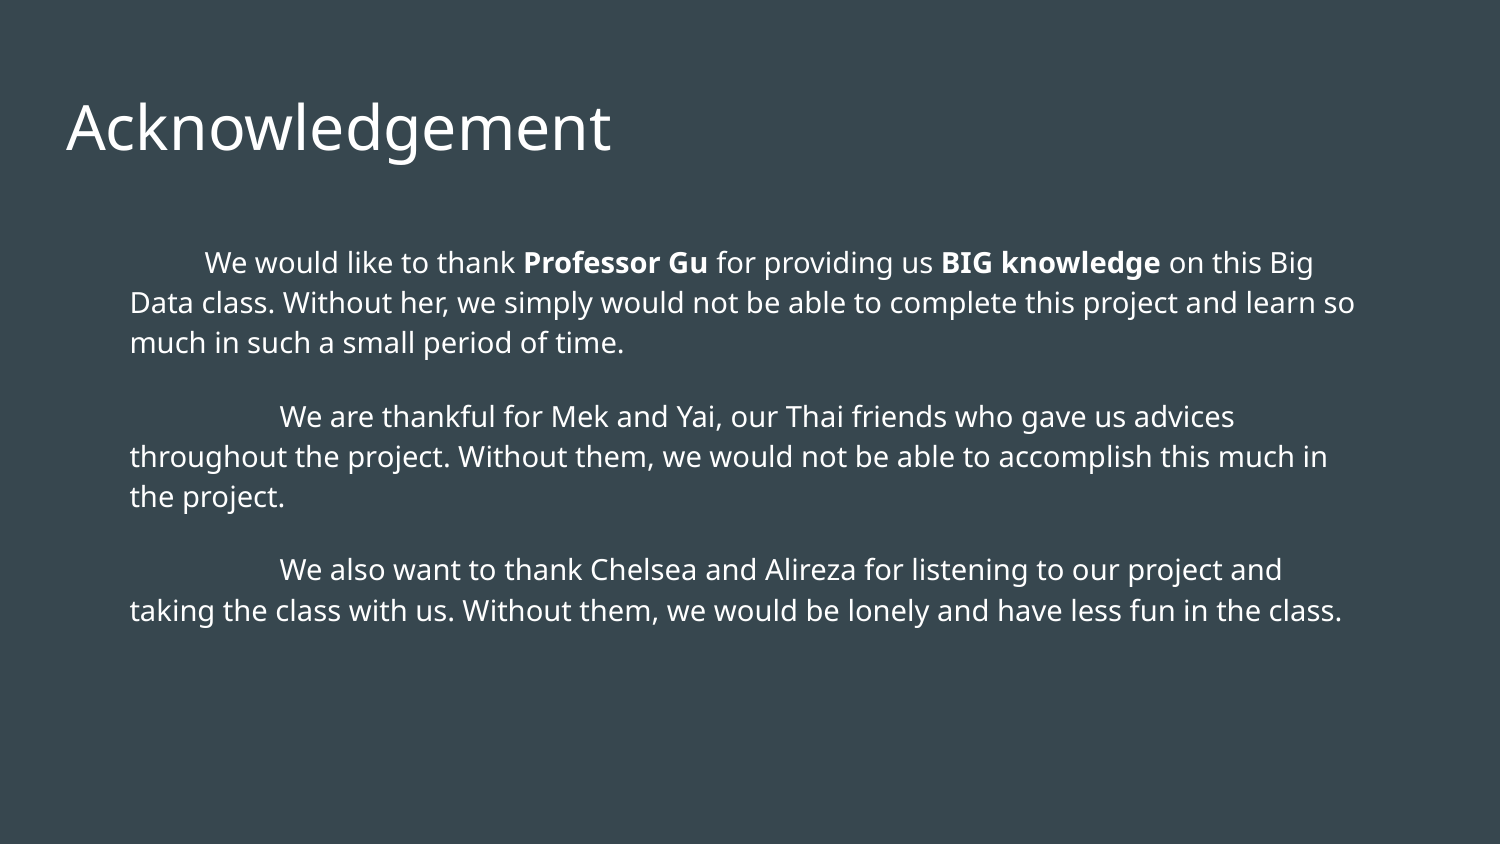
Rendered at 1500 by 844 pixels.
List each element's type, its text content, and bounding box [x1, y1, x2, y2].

title Acknowledgement [51, 72, 1449, 167]
list We would like to thank Professor Gu for providing us BIG knowledge on this Big Data class. Without her, we simply would not be able to complete this project and learn so much in such a small period of time. We are thankful for Mek and Yai, our Thai friends who gave us advices throughout the project. Without them, we would not be able to accomplish this much in the project. We also want to thank Chelsea and Alireza for listening to our project and taking the class with us. Without them, we would be lonely and have less fun in the class. [39, 189, 1387, 750]
